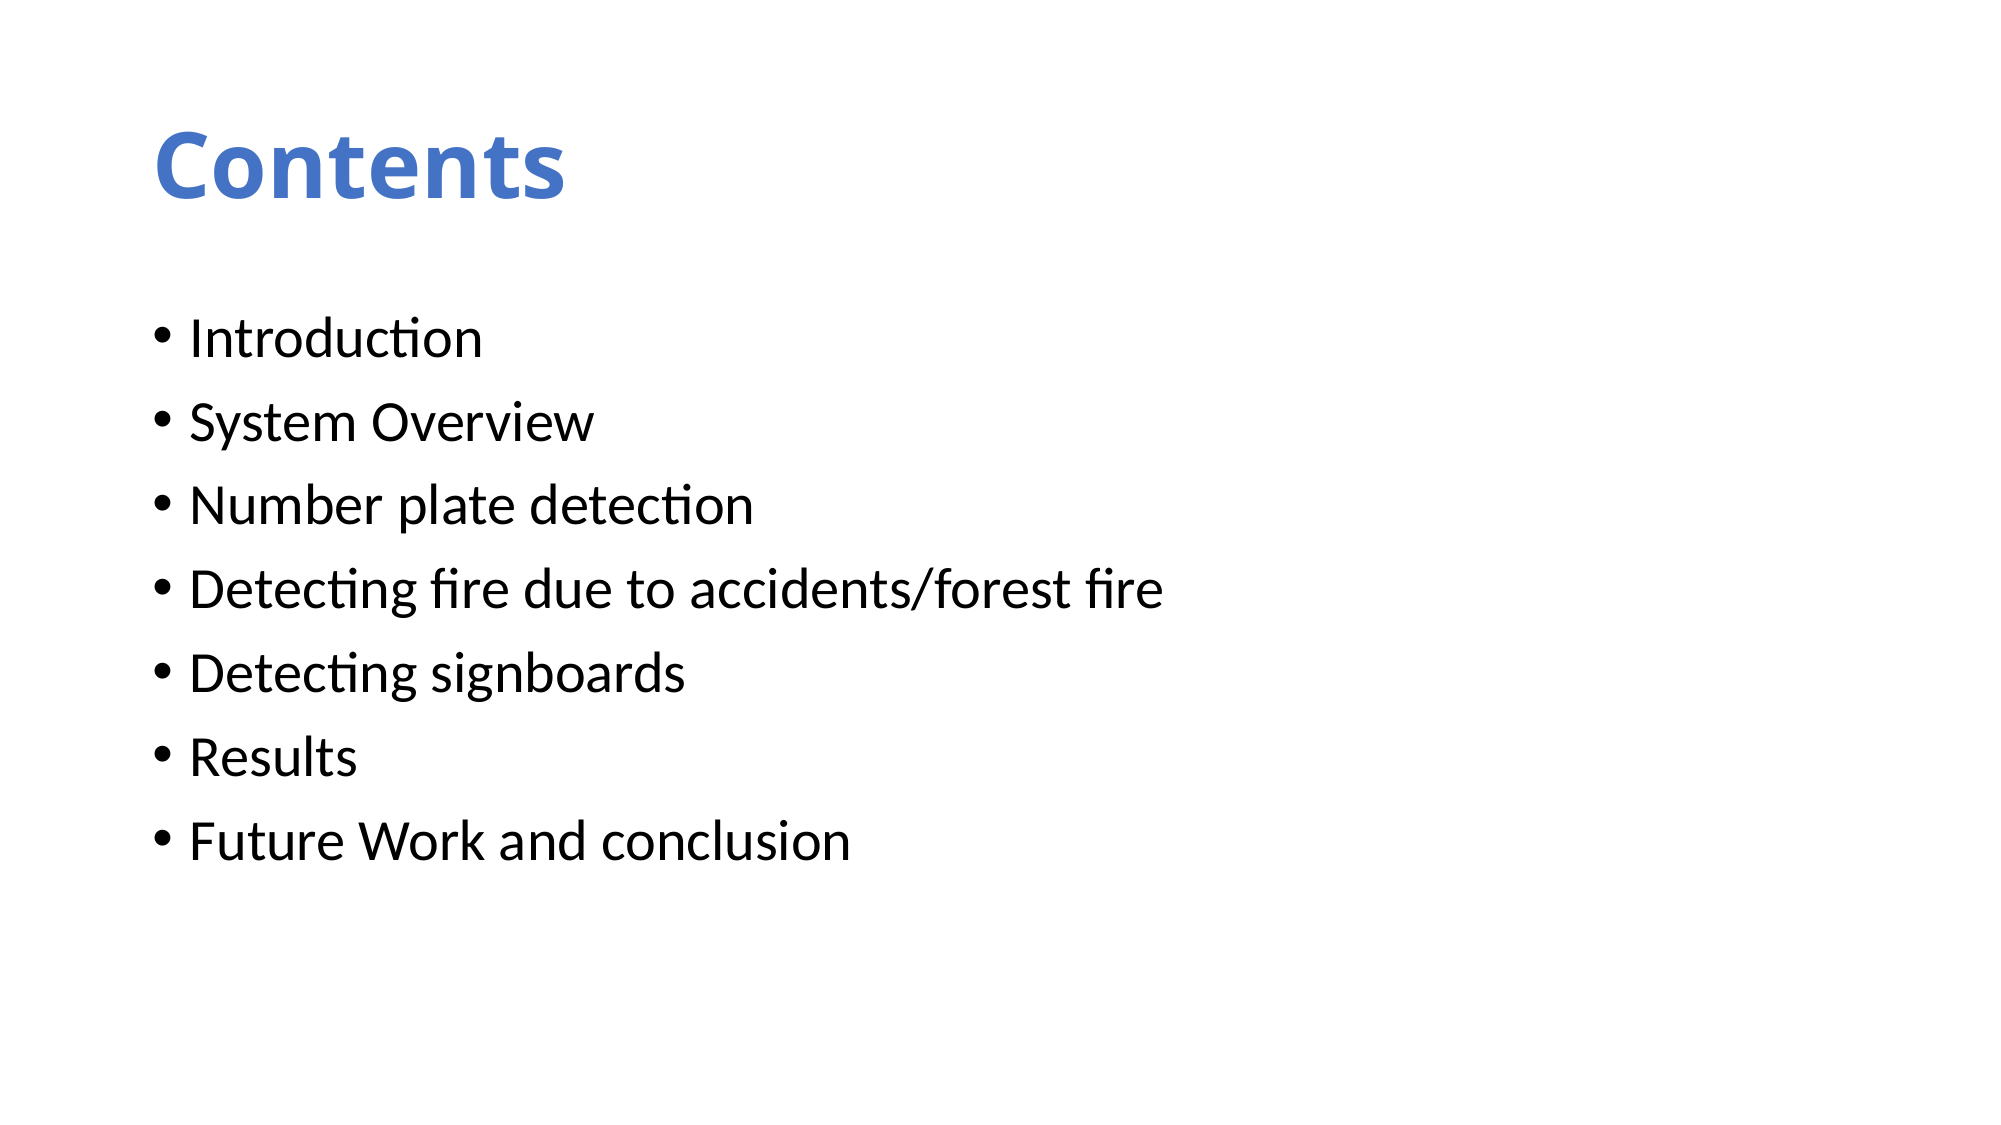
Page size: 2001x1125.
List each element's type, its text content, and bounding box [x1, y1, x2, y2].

title Contents [137, 59, 1863, 278]
list Introduction System Overview Number plate detection Detecting fire due to accidents/forest fire Detecting signboards Results Future Work and conclusion [137, 299, 1863, 1014]
